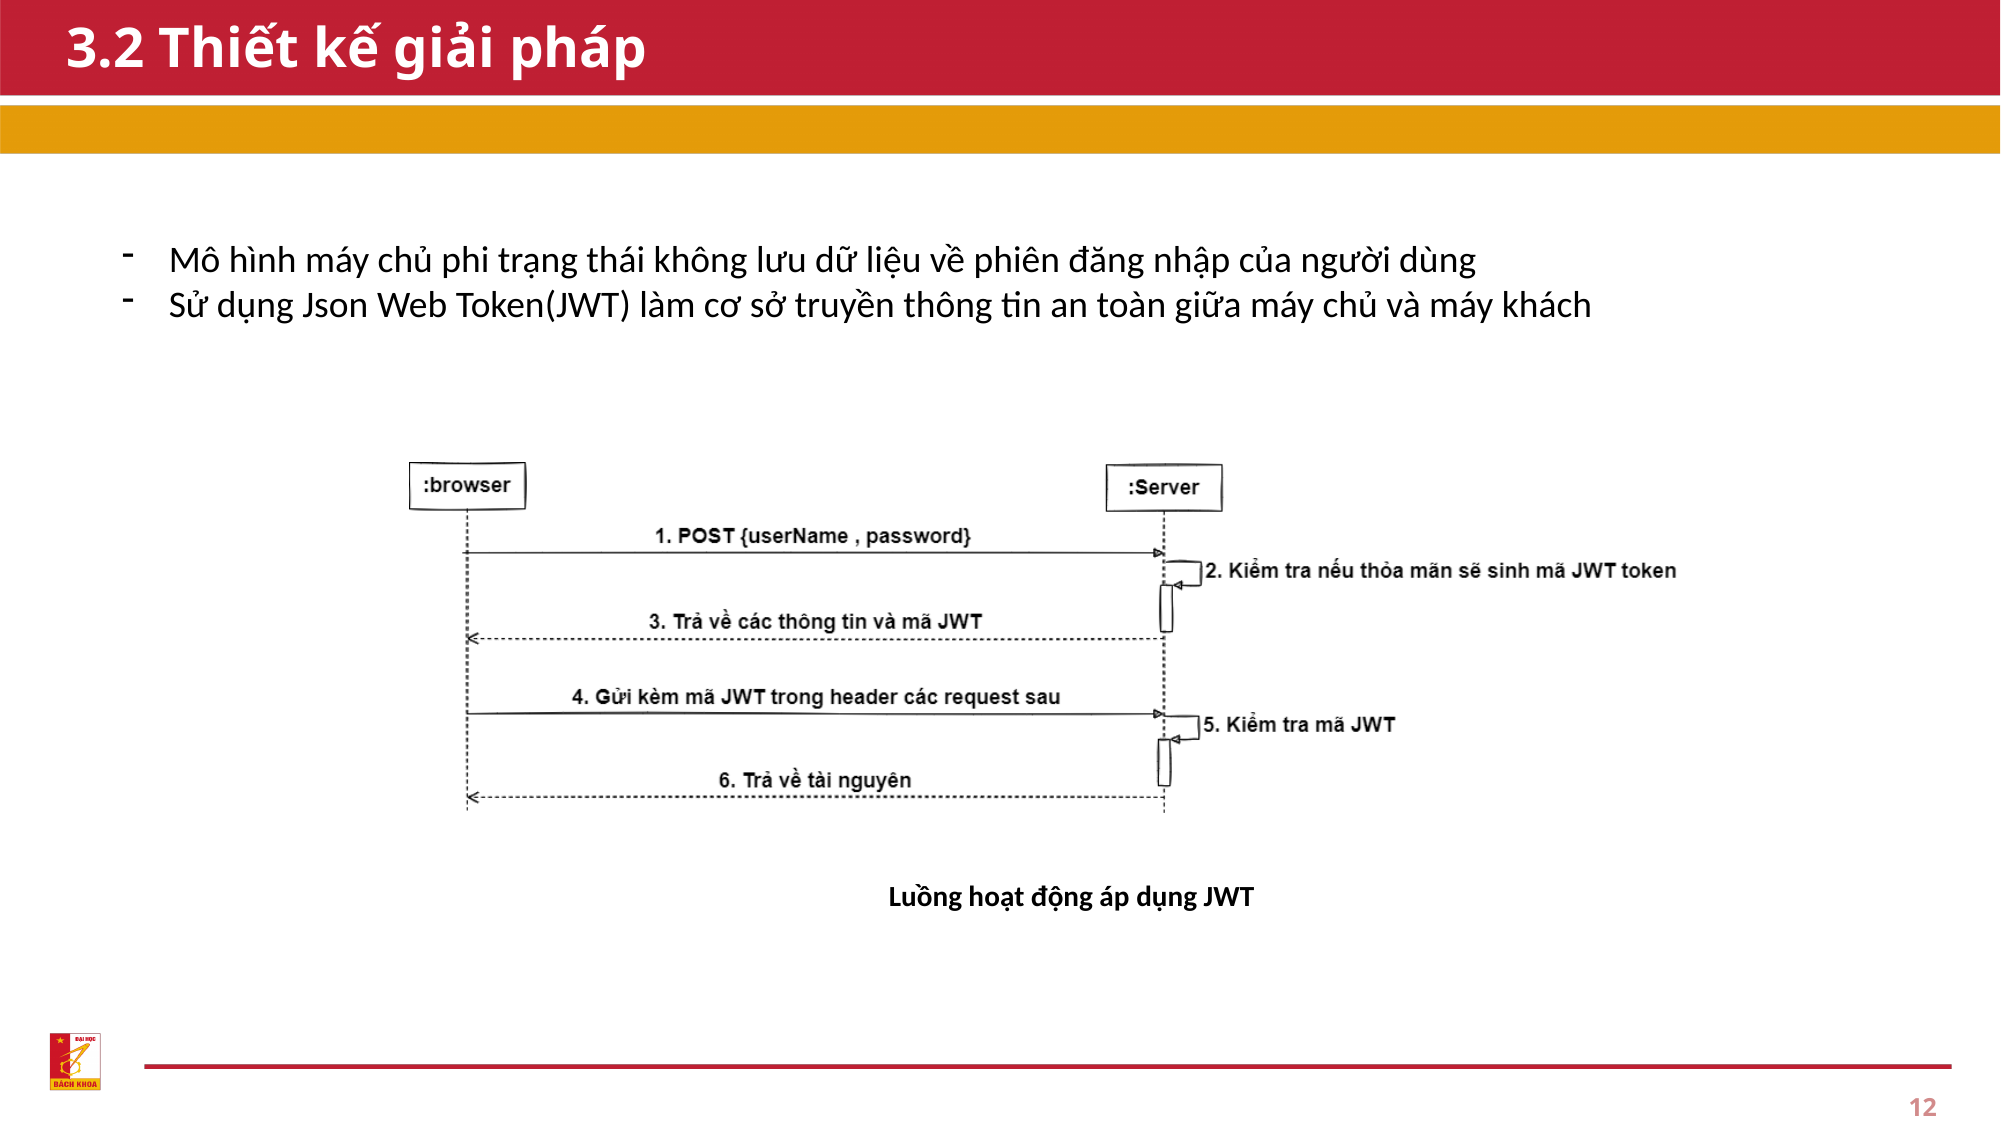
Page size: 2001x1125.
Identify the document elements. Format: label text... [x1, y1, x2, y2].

slide_number 12 [1502, 1078, 1953, 1125]
picture [0, 0, 2001, 1125]
text_box Luồng hoạt động áp dụng JWT [648, 869, 1502, 920]
text_box Mô hình máy chủ phi trạng thái không lưu dữ liệu về phiên đăng nhập của người dùng Sử dụng Json Web Token(JWT) làm cơ sở truyền thông tin an toàn giữa máy chủ và máy khách [106, 227, 1745, 333]
title 3.2 Thiết kế giải pháp [51, 12, 1949, 87]
